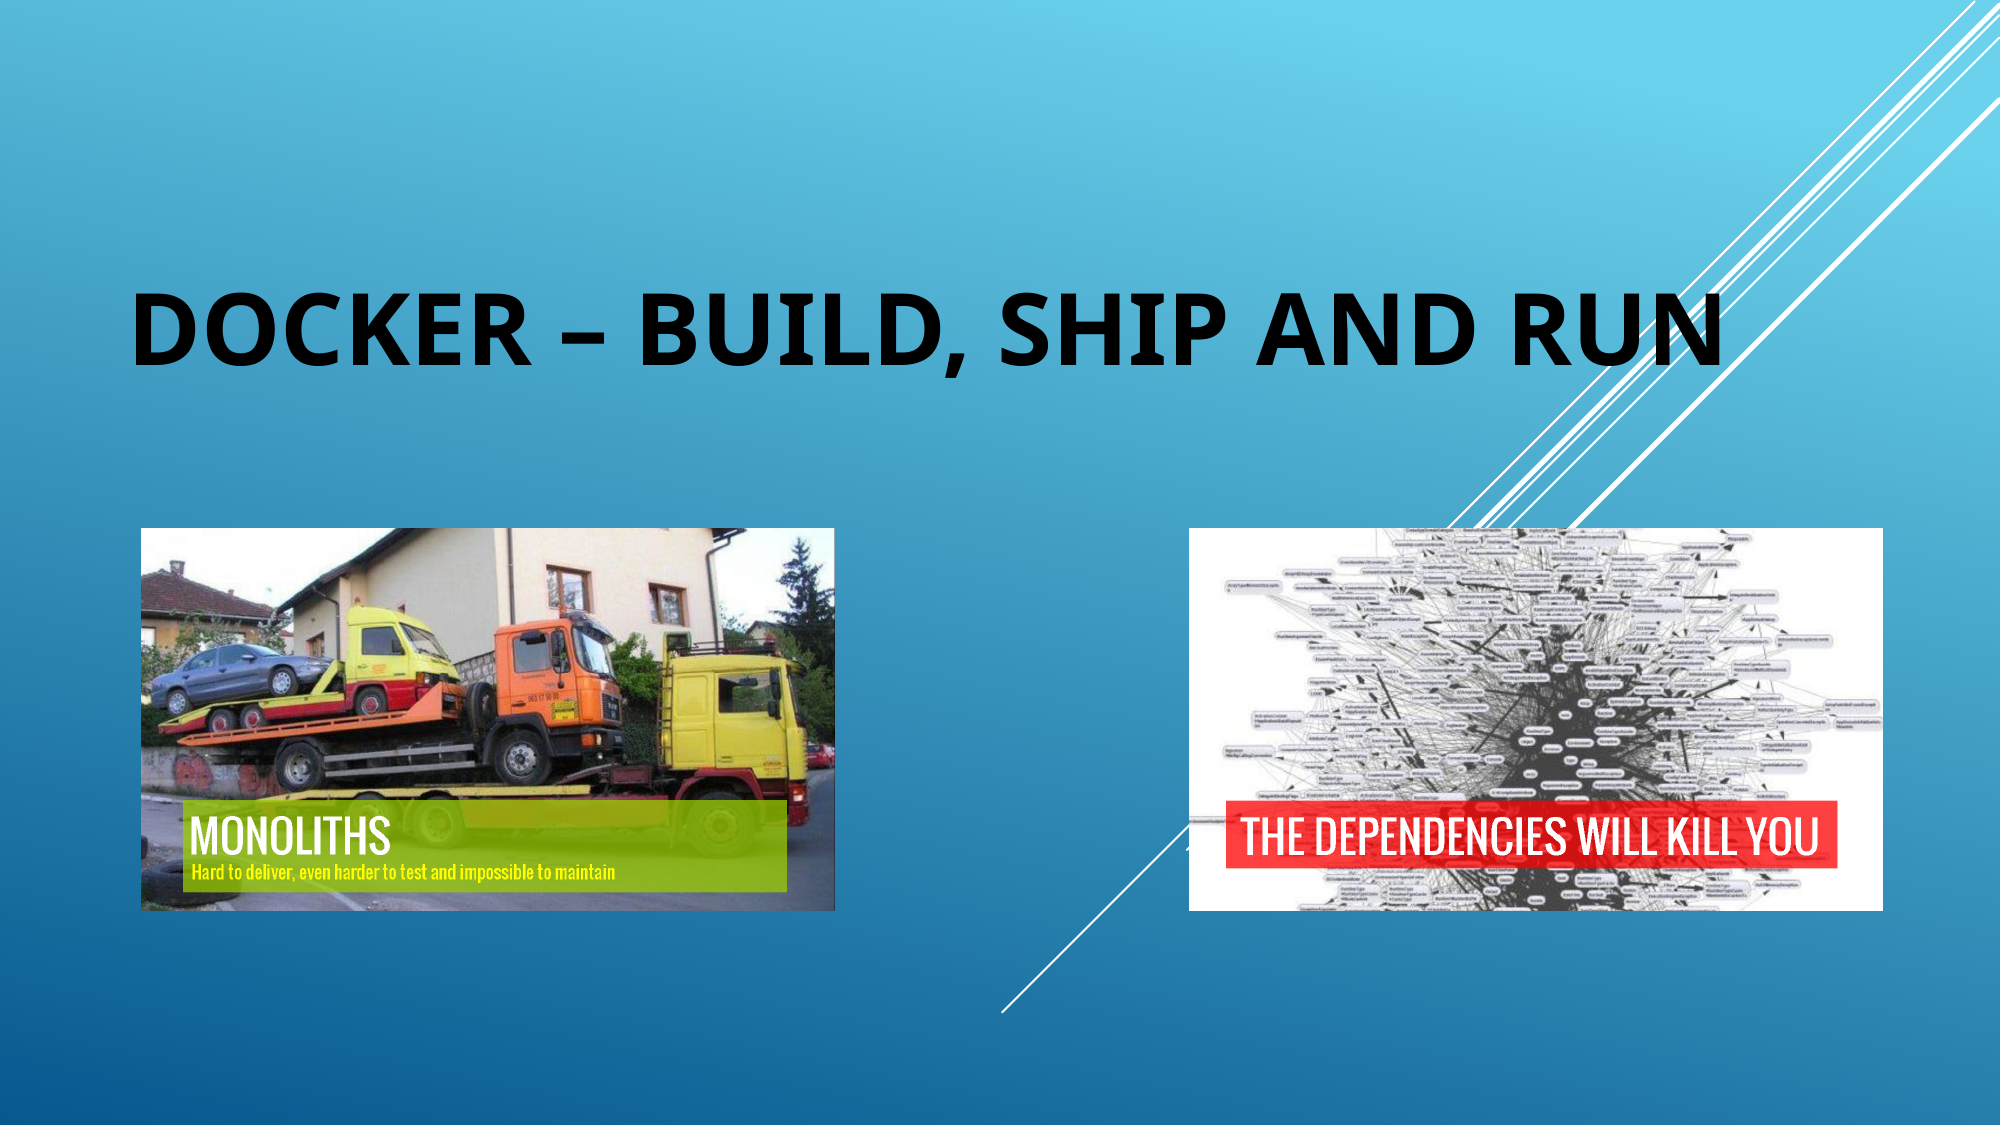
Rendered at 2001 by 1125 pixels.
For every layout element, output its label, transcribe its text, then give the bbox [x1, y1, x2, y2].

title DOCKER – Build, ship and run [112, 112, 1759, 393]
picture [140, 528, 835, 911]
picture [1189, 528, 1883, 911]
